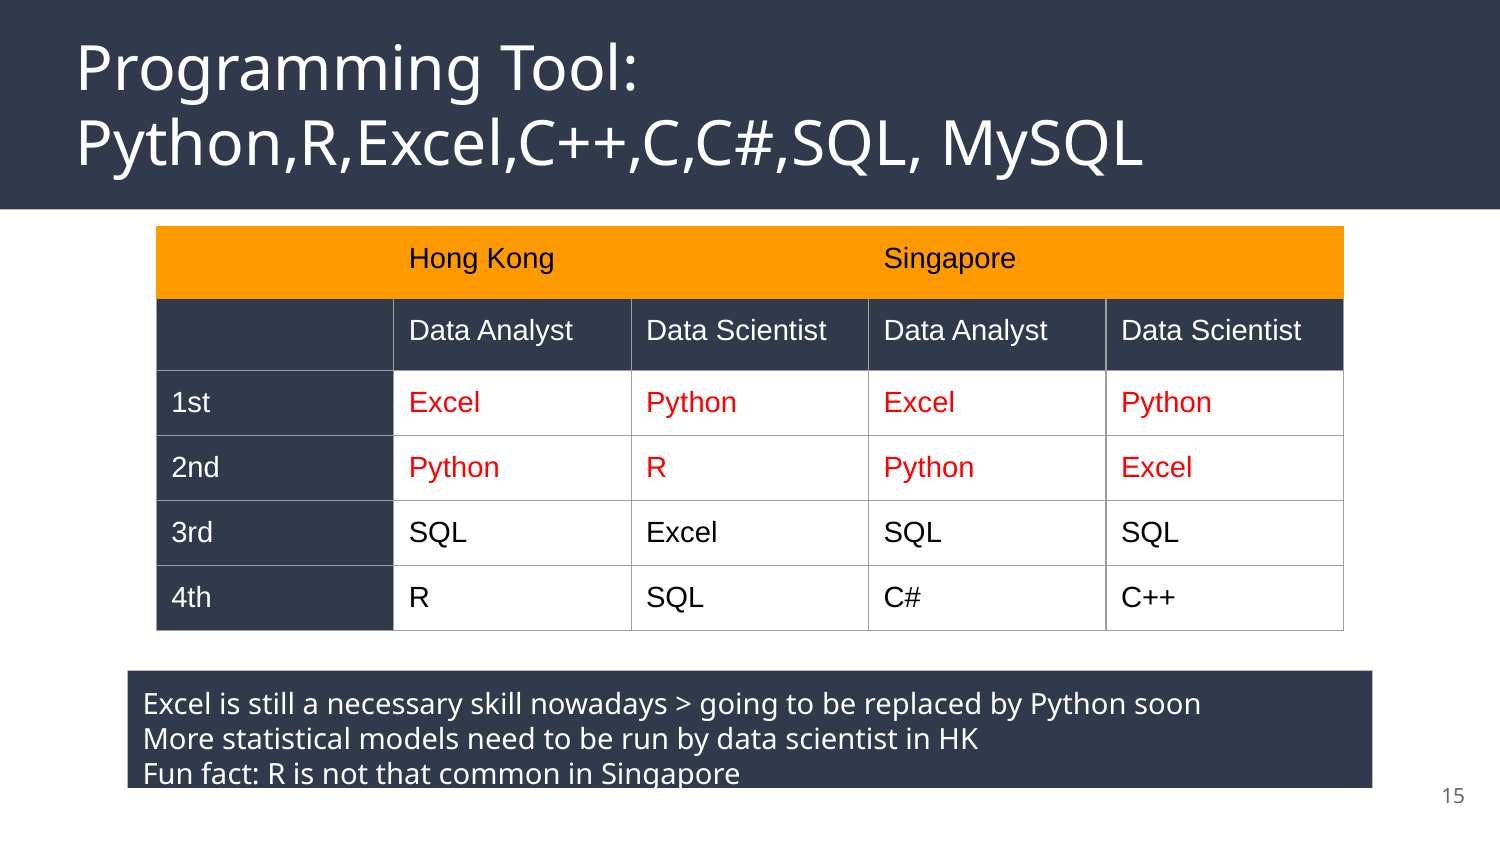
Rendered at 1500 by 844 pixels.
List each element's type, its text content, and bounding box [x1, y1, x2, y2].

table_cell Excel [394, 371, 631, 435]
text_box Excel is still a necessary skill nowadays > going to be replaced by Python soon More statistical models need to be run by data scientist in HK Fun fact: R is not that common in Singapore [127, 670, 1373, 788]
slide_number ‹#› [1389, 764, 1480, 830]
table_cell Excel [632, 501, 868, 565]
table_cell R [394, 566, 631, 630]
table_cell 1st [157, 371, 393, 435]
table_cell 4th [157, 566, 393, 630]
table_cell [157, 299, 393, 370]
table_cell Data Analyst [869, 299, 1105, 370]
table_cell 3rd [157, 501, 393, 565]
table_cell R [632, 436, 868, 500]
table_cell Python [869, 436, 1105, 500]
table_cell SQL [1107, 501, 1343, 565]
table_cell Data Scientist [632, 299, 868, 370]
table_cell Excel [869, 371, 1105, 435]
table_cell Data Analyst [394, 299, 631, 370]
title Programming Tool: Python,R,Excel,C++,C,C#,SQL, MySQL [60, 13, 1390, 218]
table_header Singapore [869, 228, 1343, 298]
table_cell 2nd [157, 436, 393, 500]
table_cell C# [869, 566, 1105, 630]
table_cell C++ [1107, 566, 1343, 630]
table_cell SQL [869, 501, 1105, 565]
table_cell Python [1107, 371, 1343, 435]
table_cell Python [394, 436, 631, 500]
table_header Hong Kong [394, 228, 868, 298]
table_cell SQL [632, 566, 868, 630]
table_cell Excel [1107, 436, 1343, 500]
table_cell SQL [394, 501, 631, 565]
table_cell Data Scientist [1107, 299, 1343, 370]
table_cell Python [632, 371, 868, 435]
table_header [157, 228, 393, 298]
